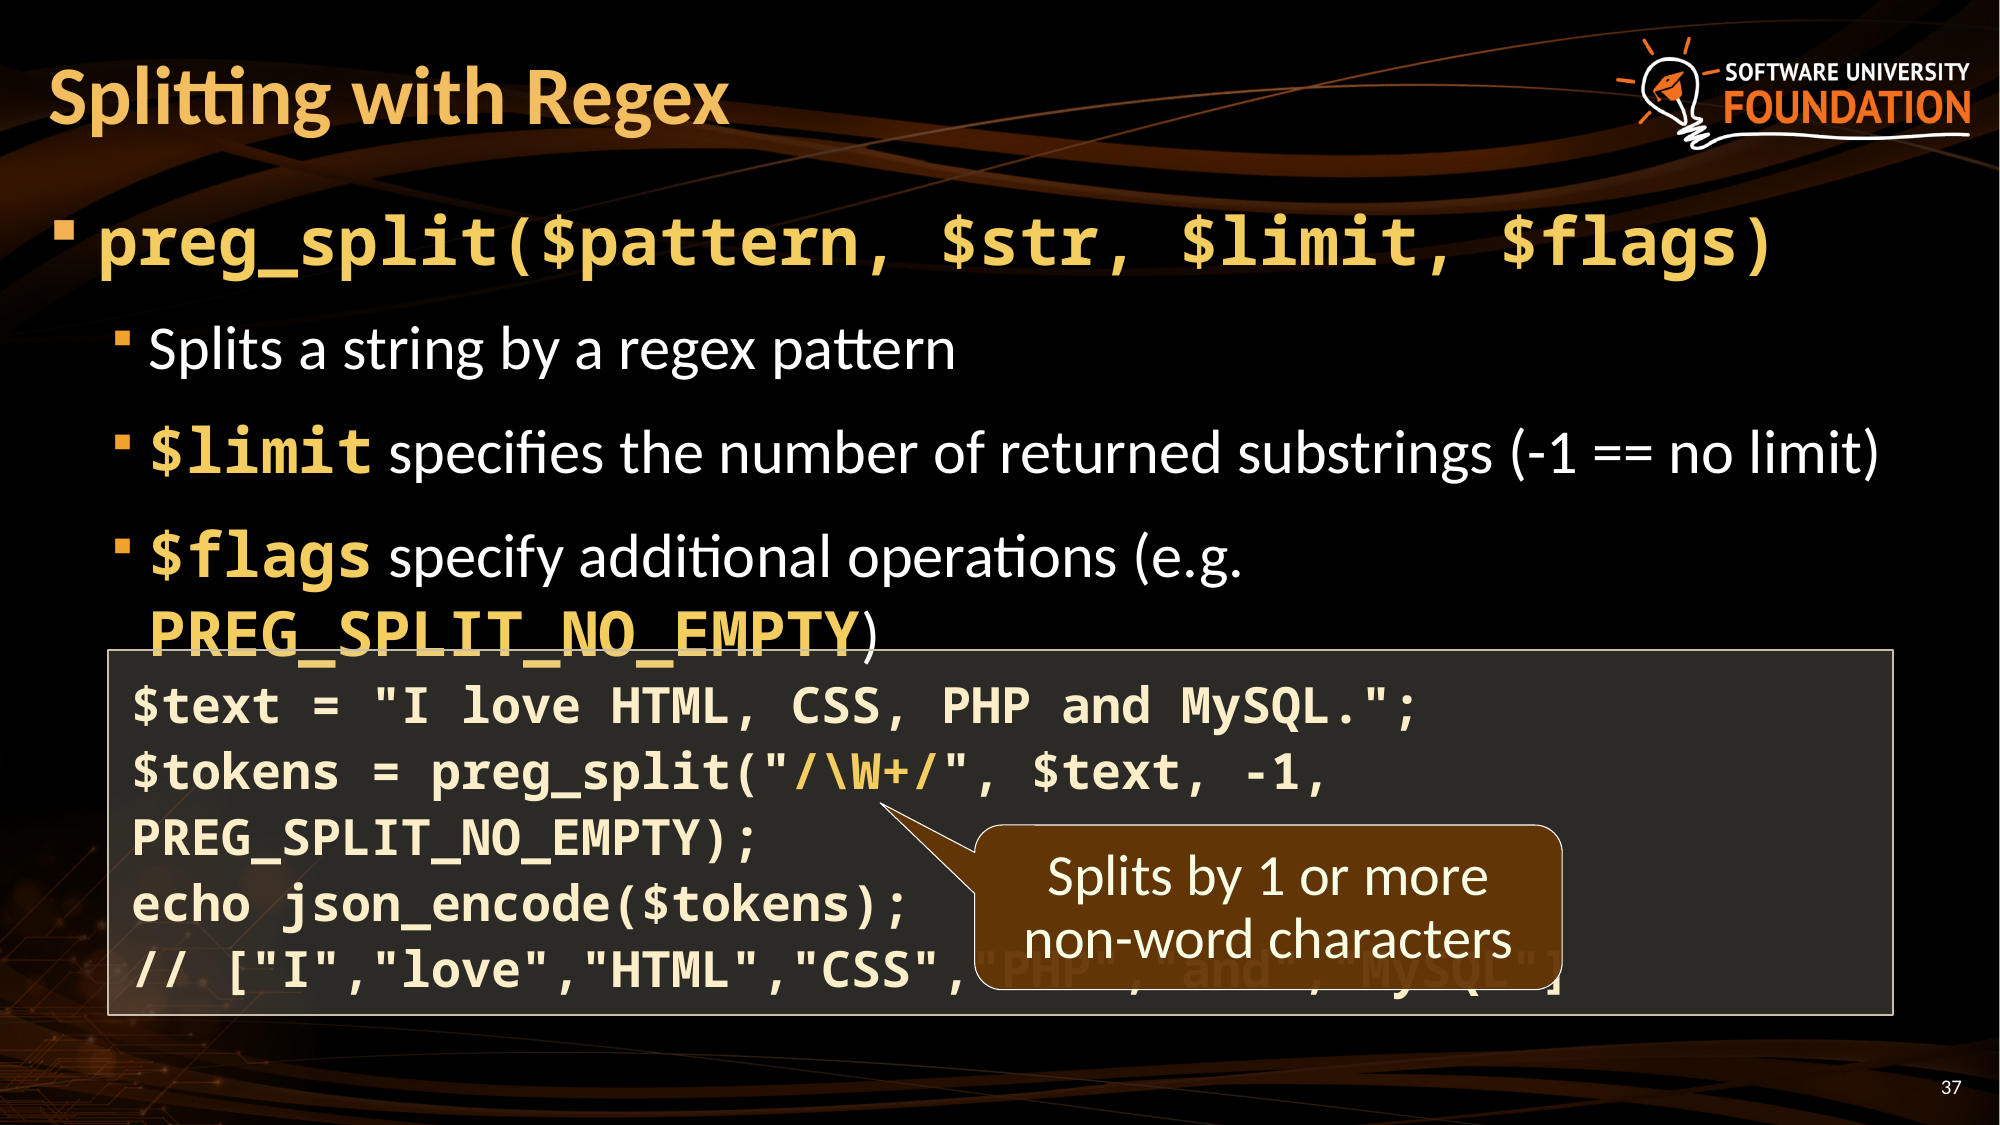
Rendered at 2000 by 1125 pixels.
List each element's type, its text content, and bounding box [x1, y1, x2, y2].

text_box Splits by 1 or more non-word characters [880, 802, 1563, 990]
picture [0, 0, 2000, 1125]
text_box $text = "I love HTML, CSS, PHP and MySQL."; $tokens = preg_split("/\W+/", $text, -1, PREG_SPLIT_NO_EMPTY); echo json_encode($tokens); // ["I","love","HTML","CSS","PHP","and","MySQL"] [107, 650, 1893, 1016]
list preg_split($pattern, $str, $limit, $flags) Splits a string by a regex pattern $limit specifies the number of returned substrings (-1 == no limit) $flags specify additional operations (e.g. PREG_SPLIT_NO_EMPTY) [31, 188, 1968, 1103]
title Splitting with Regex [30, 6, 1602, 189]
